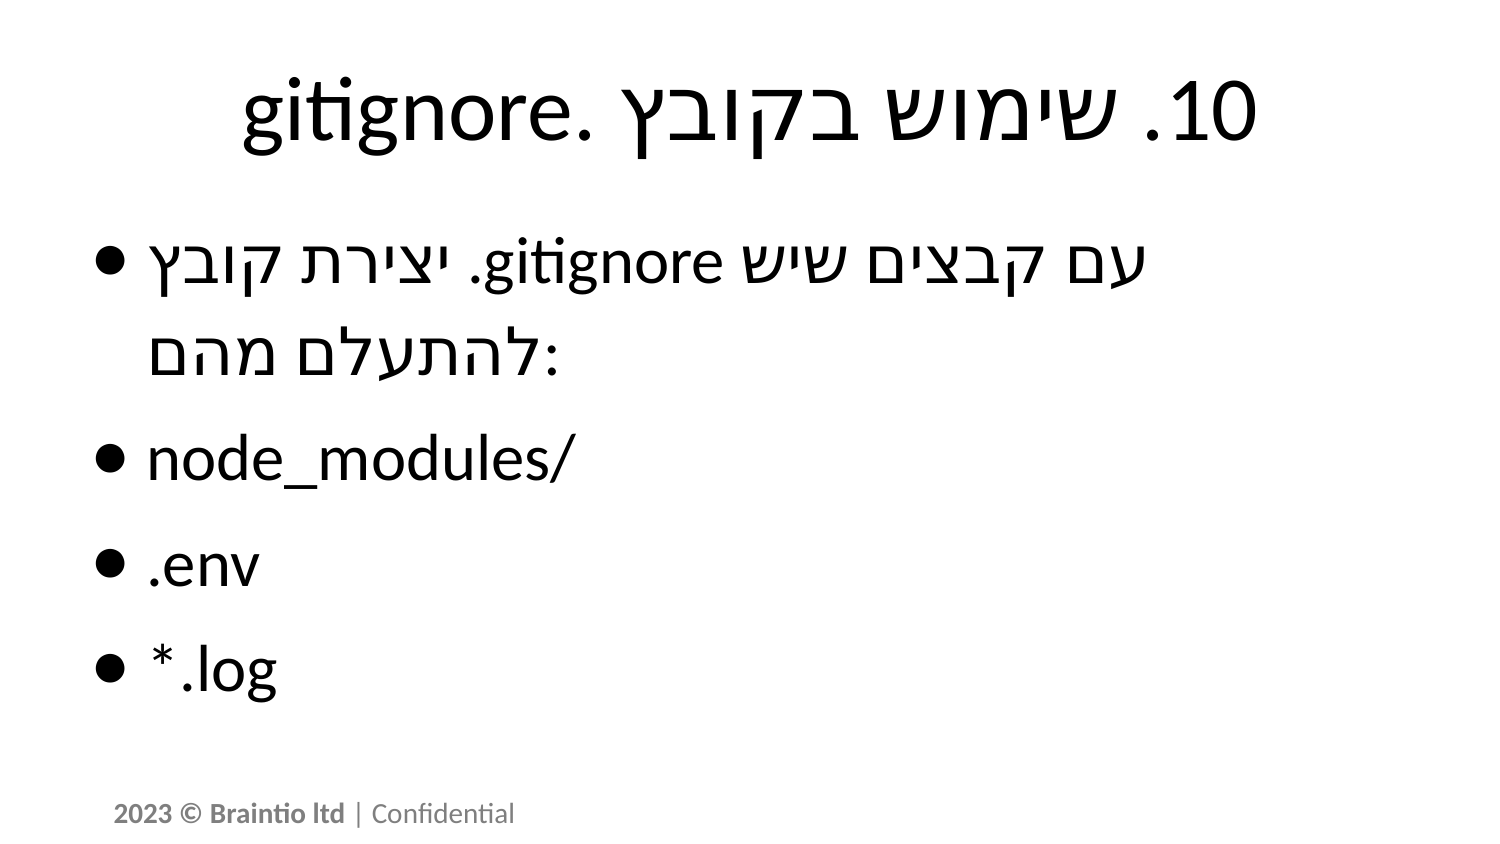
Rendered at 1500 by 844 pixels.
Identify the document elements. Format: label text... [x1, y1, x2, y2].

list יצירת קובץ .gitignore עם קבצים שיש להתעלם מהם: node_modules/ .env *.log [75, 196, 1425, 754]
title 10. שימוש בקובץ .gitignore [75, 33, 1425, 175]
